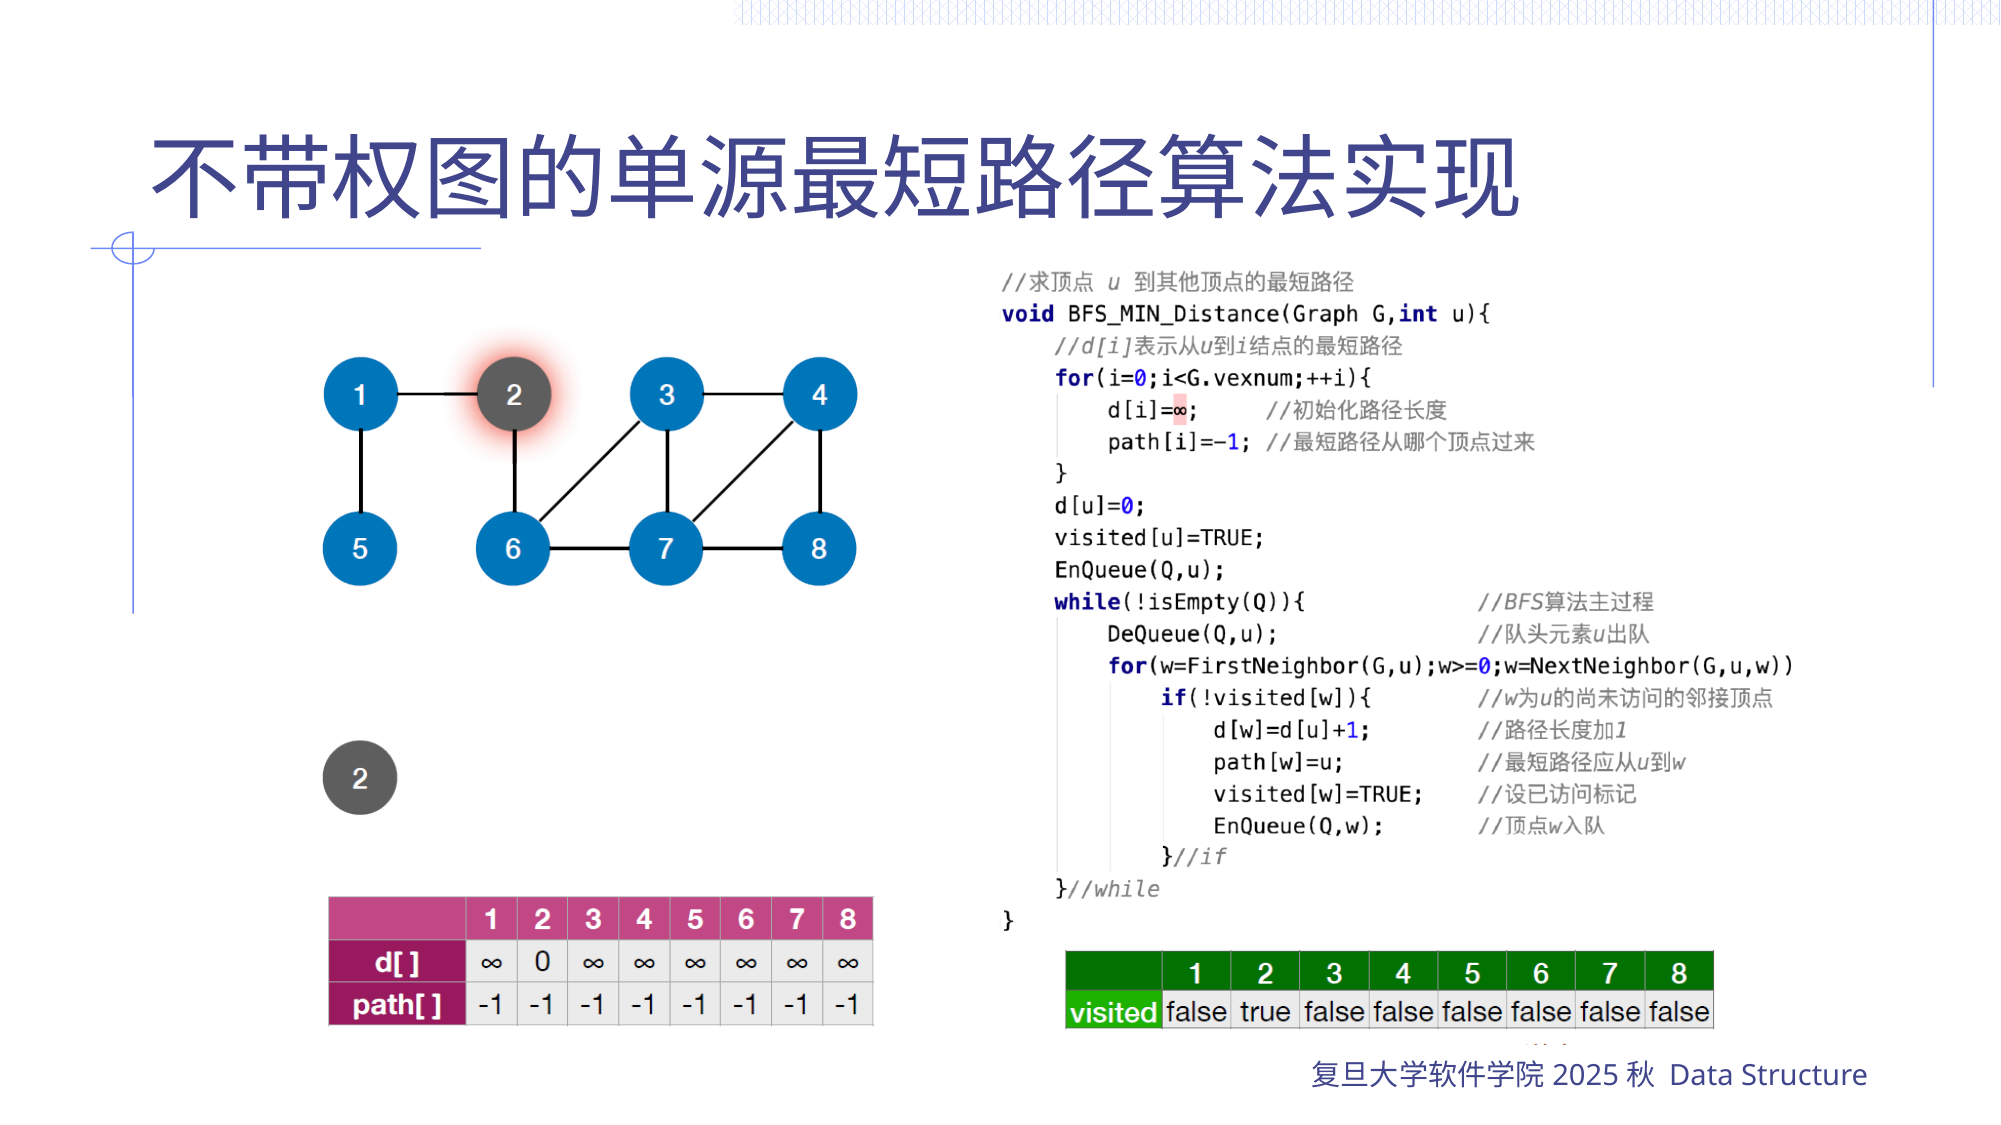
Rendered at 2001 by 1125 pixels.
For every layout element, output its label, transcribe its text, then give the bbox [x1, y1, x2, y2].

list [241, 255, 1825, 1045]
title 不带权图的单源最短路径算法实现 [133, 50, 1834, 238]
